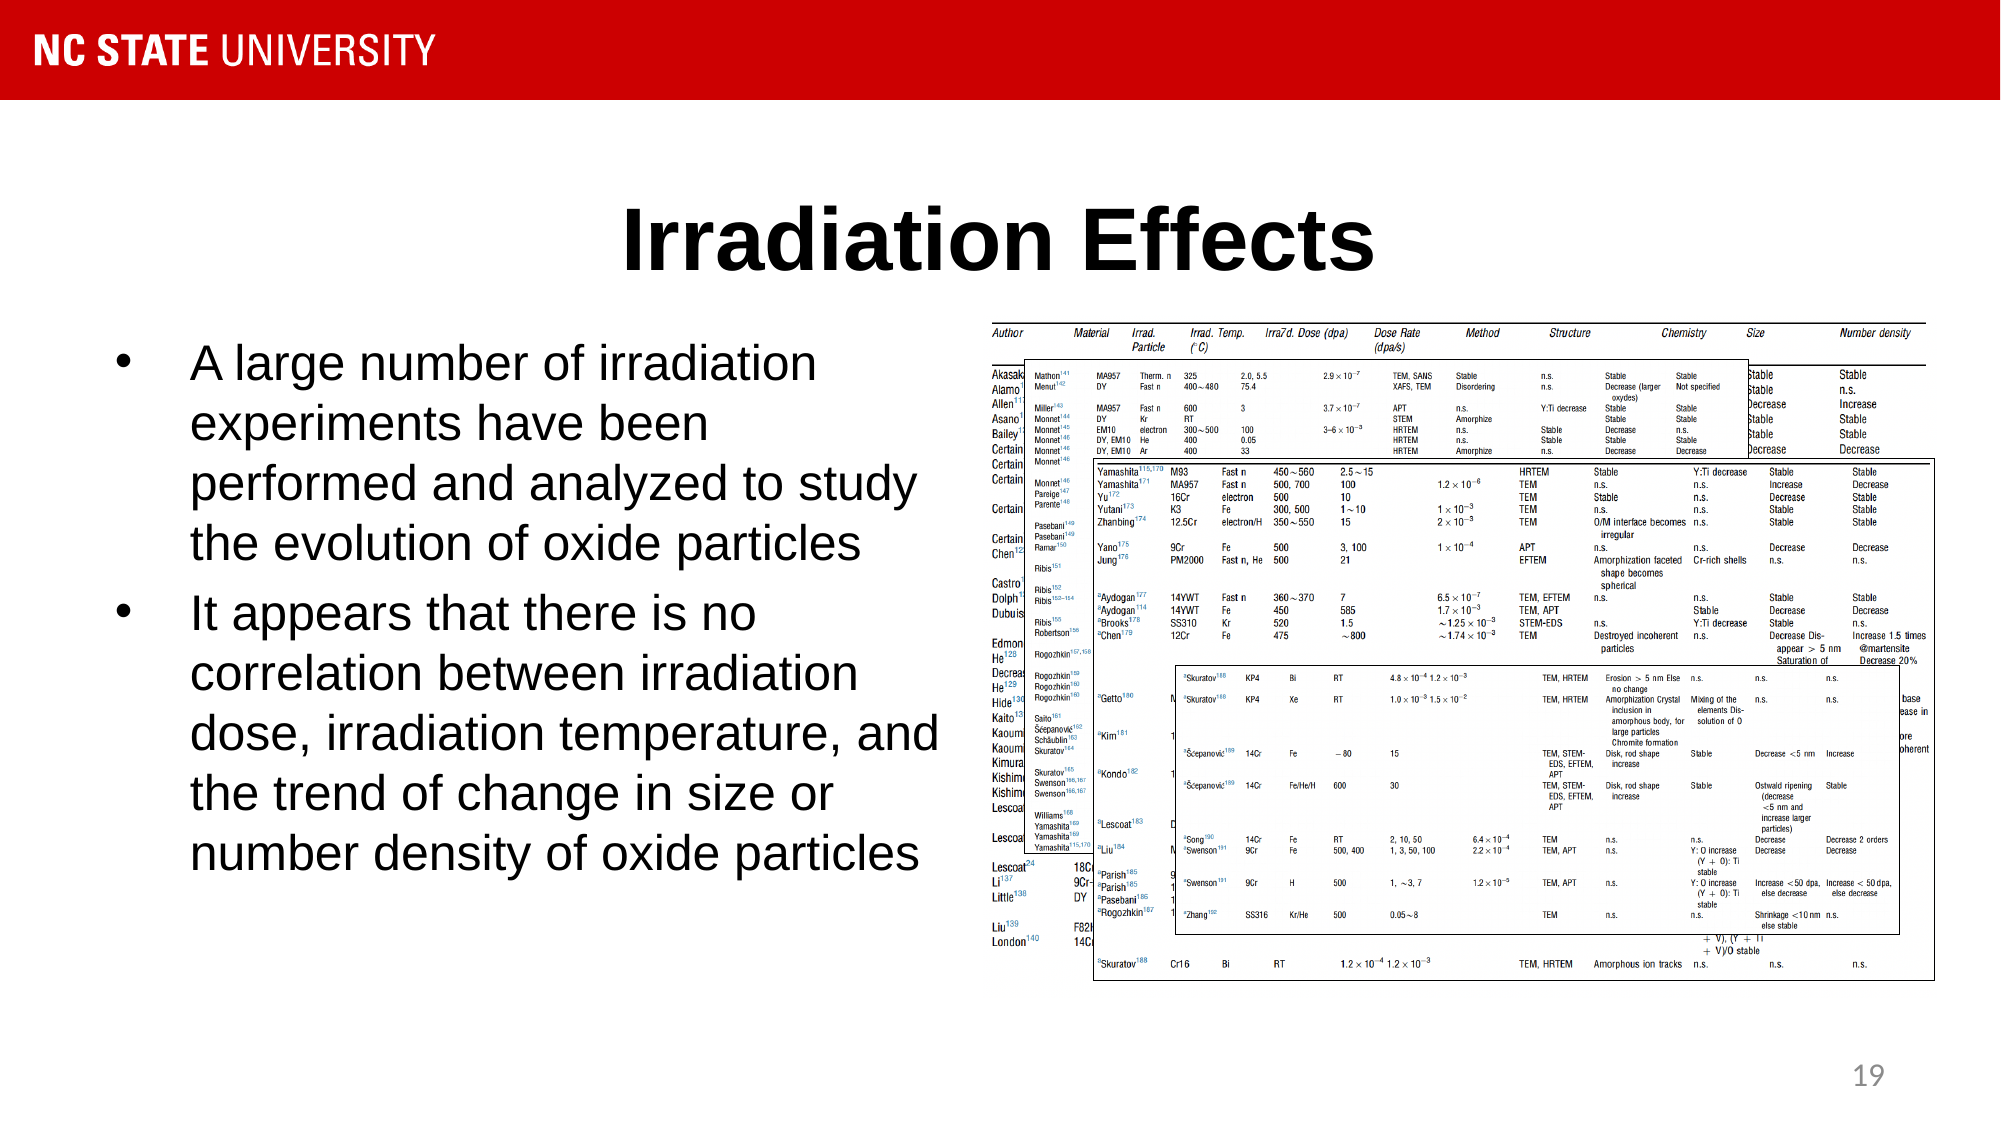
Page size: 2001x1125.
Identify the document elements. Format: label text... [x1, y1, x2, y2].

picture [0, 0, 2001, 100]
slide_number 19 [1433, 1042, 1900, 1103]
list A large number of irradiation experiments have been performed and analyzed to study the evolution of oxide particles It appears that there is no correlation between irradiation dose, irradiation temperature, and the trend of change in size or number density of oxide particles [99, 322, 965, 1005]
title Irradiation Effects [99, 147, 1900, 323]
picture [983, 315, 1937, 998]
